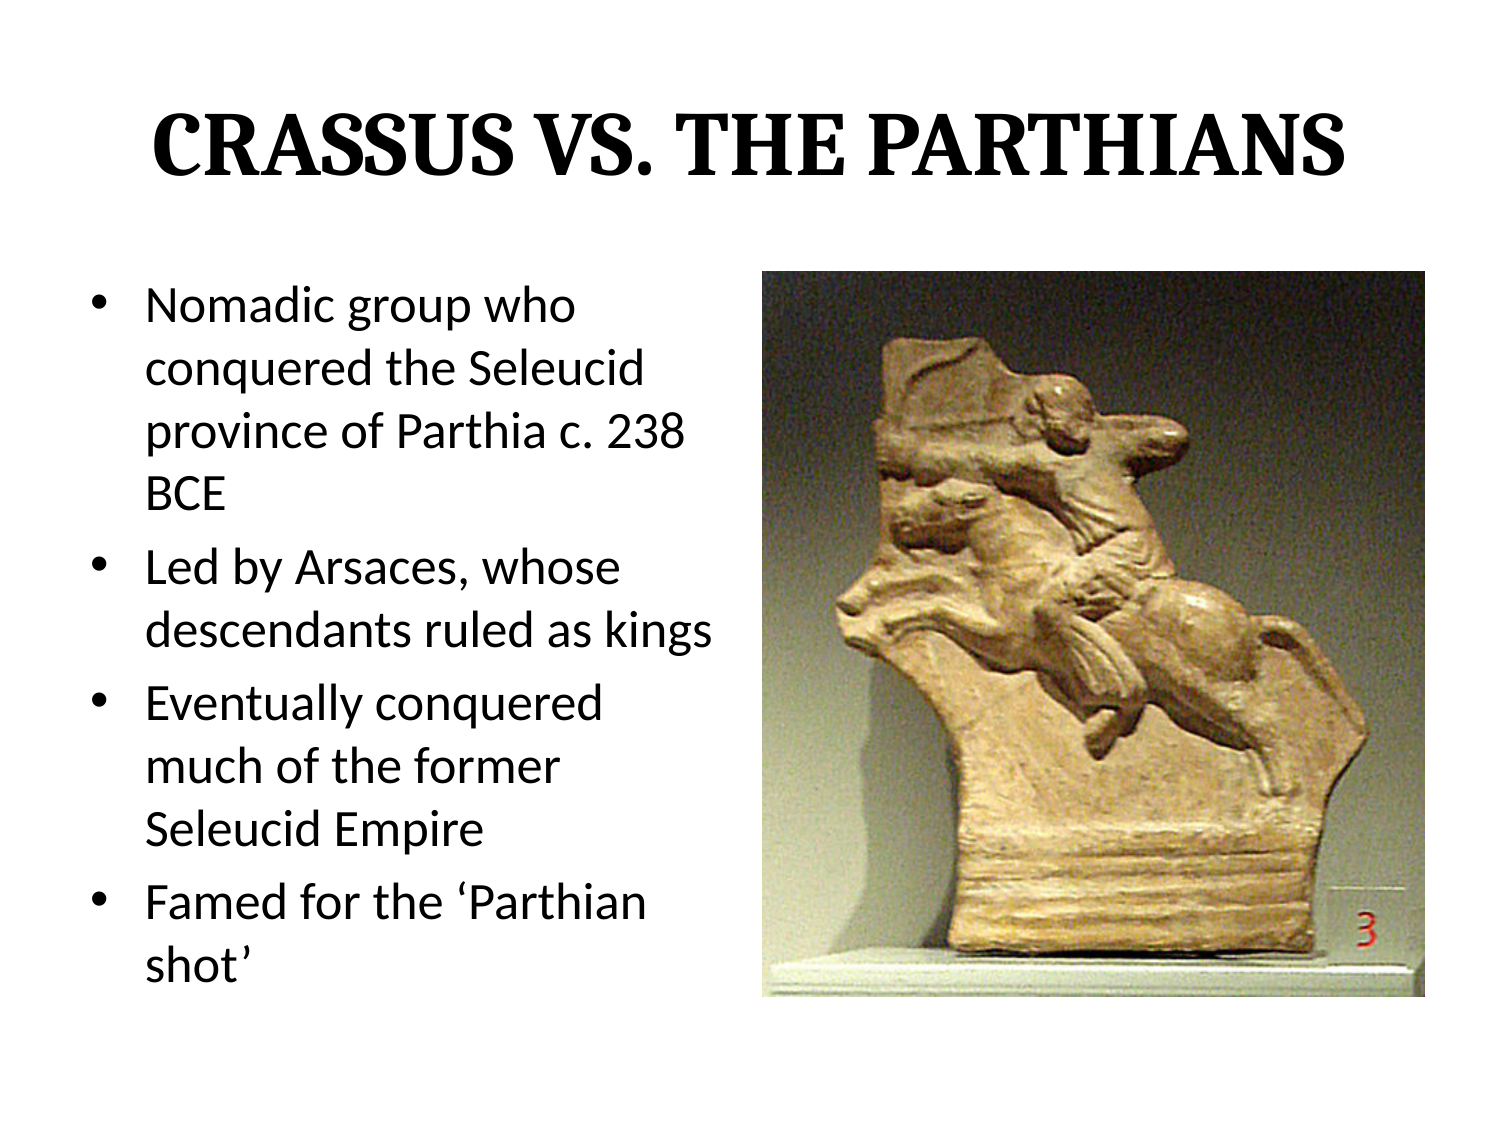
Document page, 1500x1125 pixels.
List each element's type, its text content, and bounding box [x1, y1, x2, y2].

list Nomadic group who conquered the Seleucid province of Parthia c. 238 BCE Led by Arsaces, whose descendants ruled as kings Eventually conquered much of the former Seleucid Empire Famed for the ‘Parthian shot’ [75, 262, 738, 1005]
title Crassus vs. the Parthians [75, 45, 1425, 233]
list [762, 270, 1426, 997]
